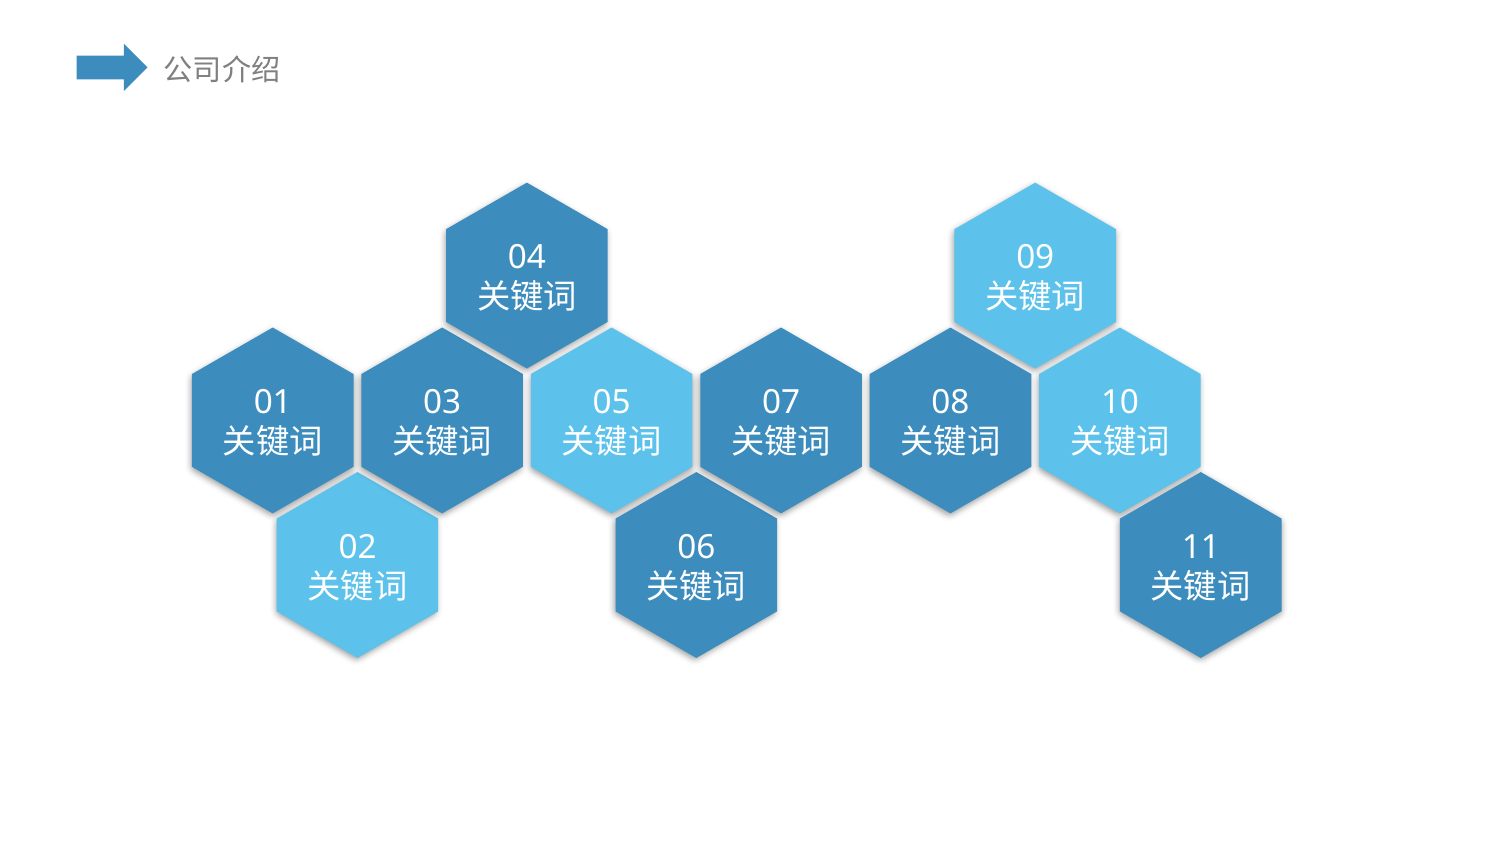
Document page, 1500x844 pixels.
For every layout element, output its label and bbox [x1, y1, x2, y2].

text_box [191, 182, 1282, 659]
